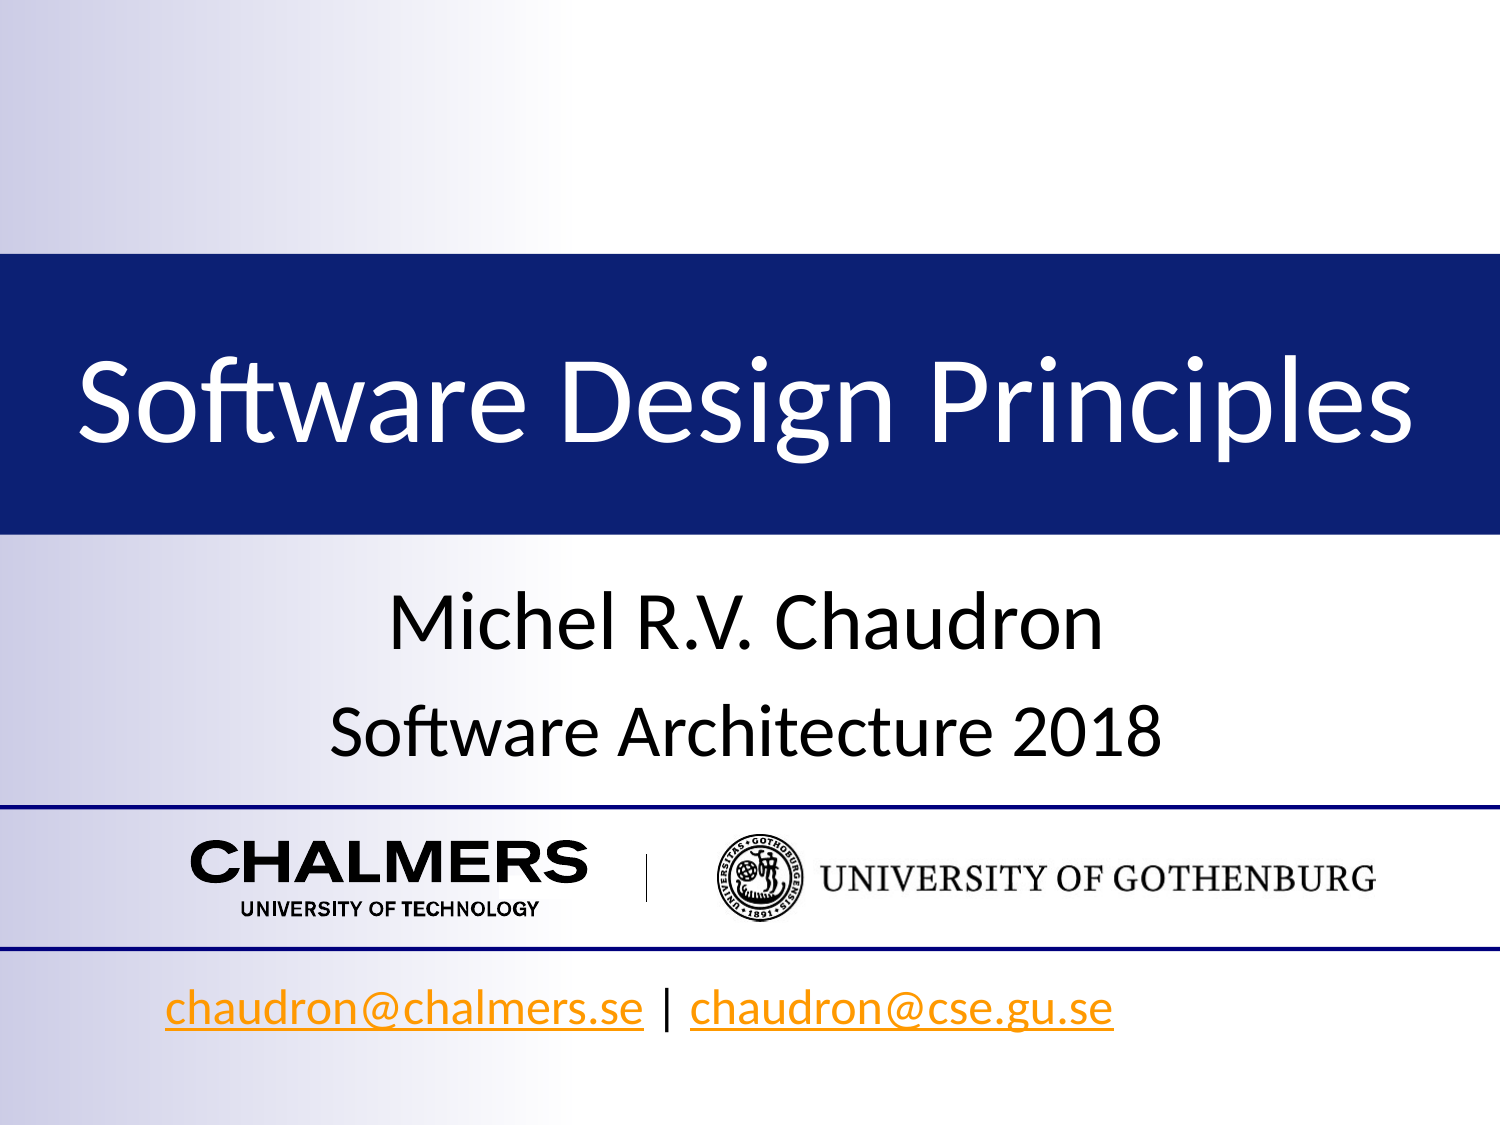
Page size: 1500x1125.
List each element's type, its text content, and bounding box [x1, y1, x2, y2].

picture [717, 834, 1377, 923]
title Software Design Principles [35, 273, 1459, 512]
subtitle Michel R.V. Chaudron Software Architecture 2018 [77, 558, 1417, 772]
text_box chaudron@chalmers.se | chaudron@cse.gu.se [150, 967, 1140, 1042]
